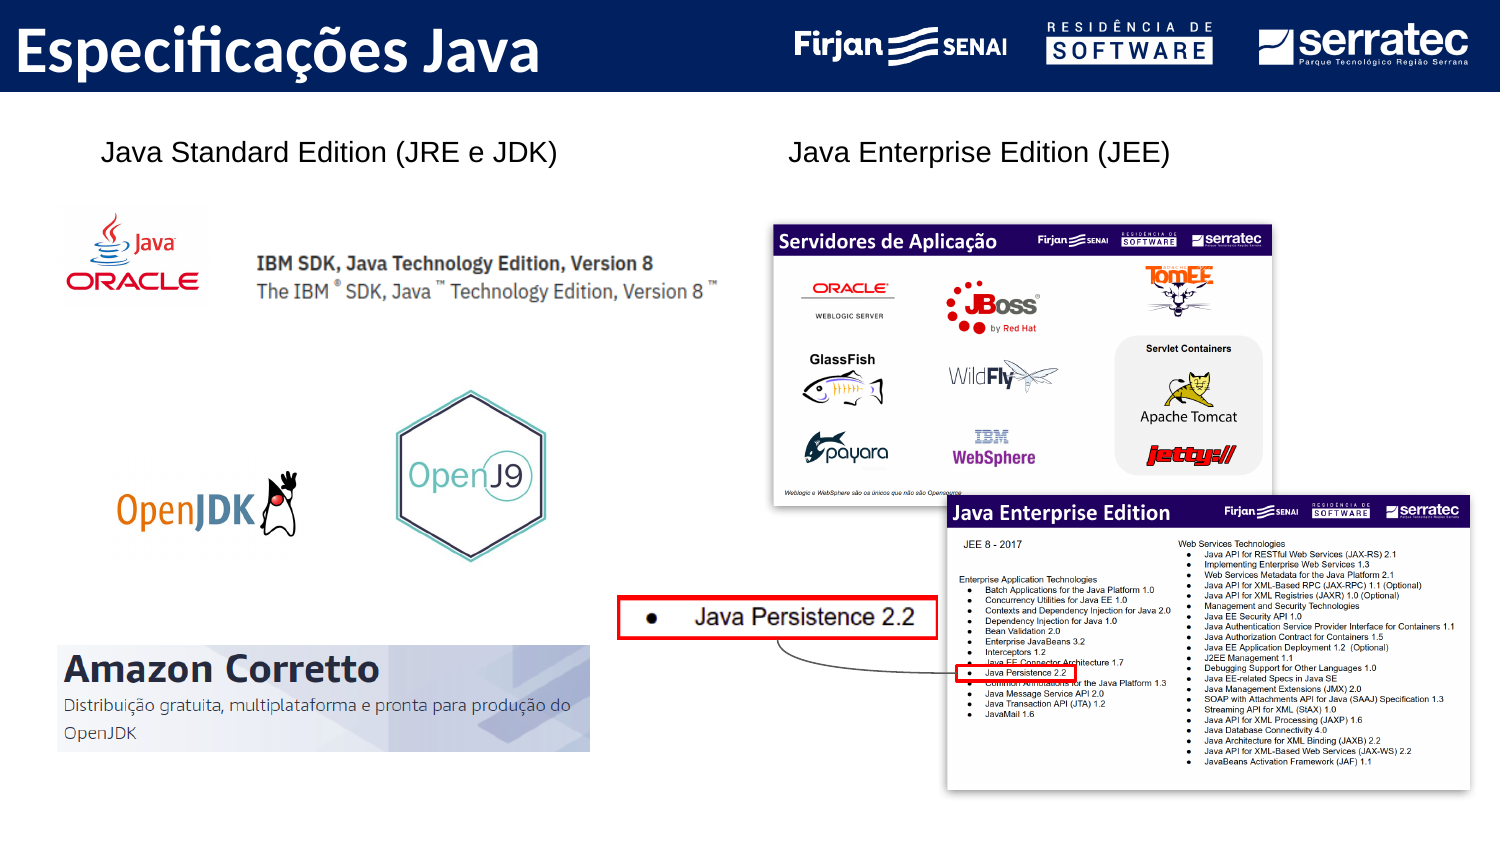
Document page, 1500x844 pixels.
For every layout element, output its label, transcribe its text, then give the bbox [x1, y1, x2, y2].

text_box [777, 638, 957, 674]
picture [773, 224, 1470, 790]
picture [771, 12, 1239, 80]
text_box Java Enterprise Edition (JEE) [773, 118, 1471, 200]
picture [57, 645, 590, 752]
text_box Java Standard Edition (JRE e JDK) [85, 118, 773, 200]
title Especificações Java [0, 0, 790, 72]
picture [373, 378, 569, 573]
picture [1259, 23, 1468, 66]
picture [617, 595, 938, 640]
picture [244, 246, 719, 306]
picture [108, 456, 304, 560]
picture [57, 204, 213, 308]
